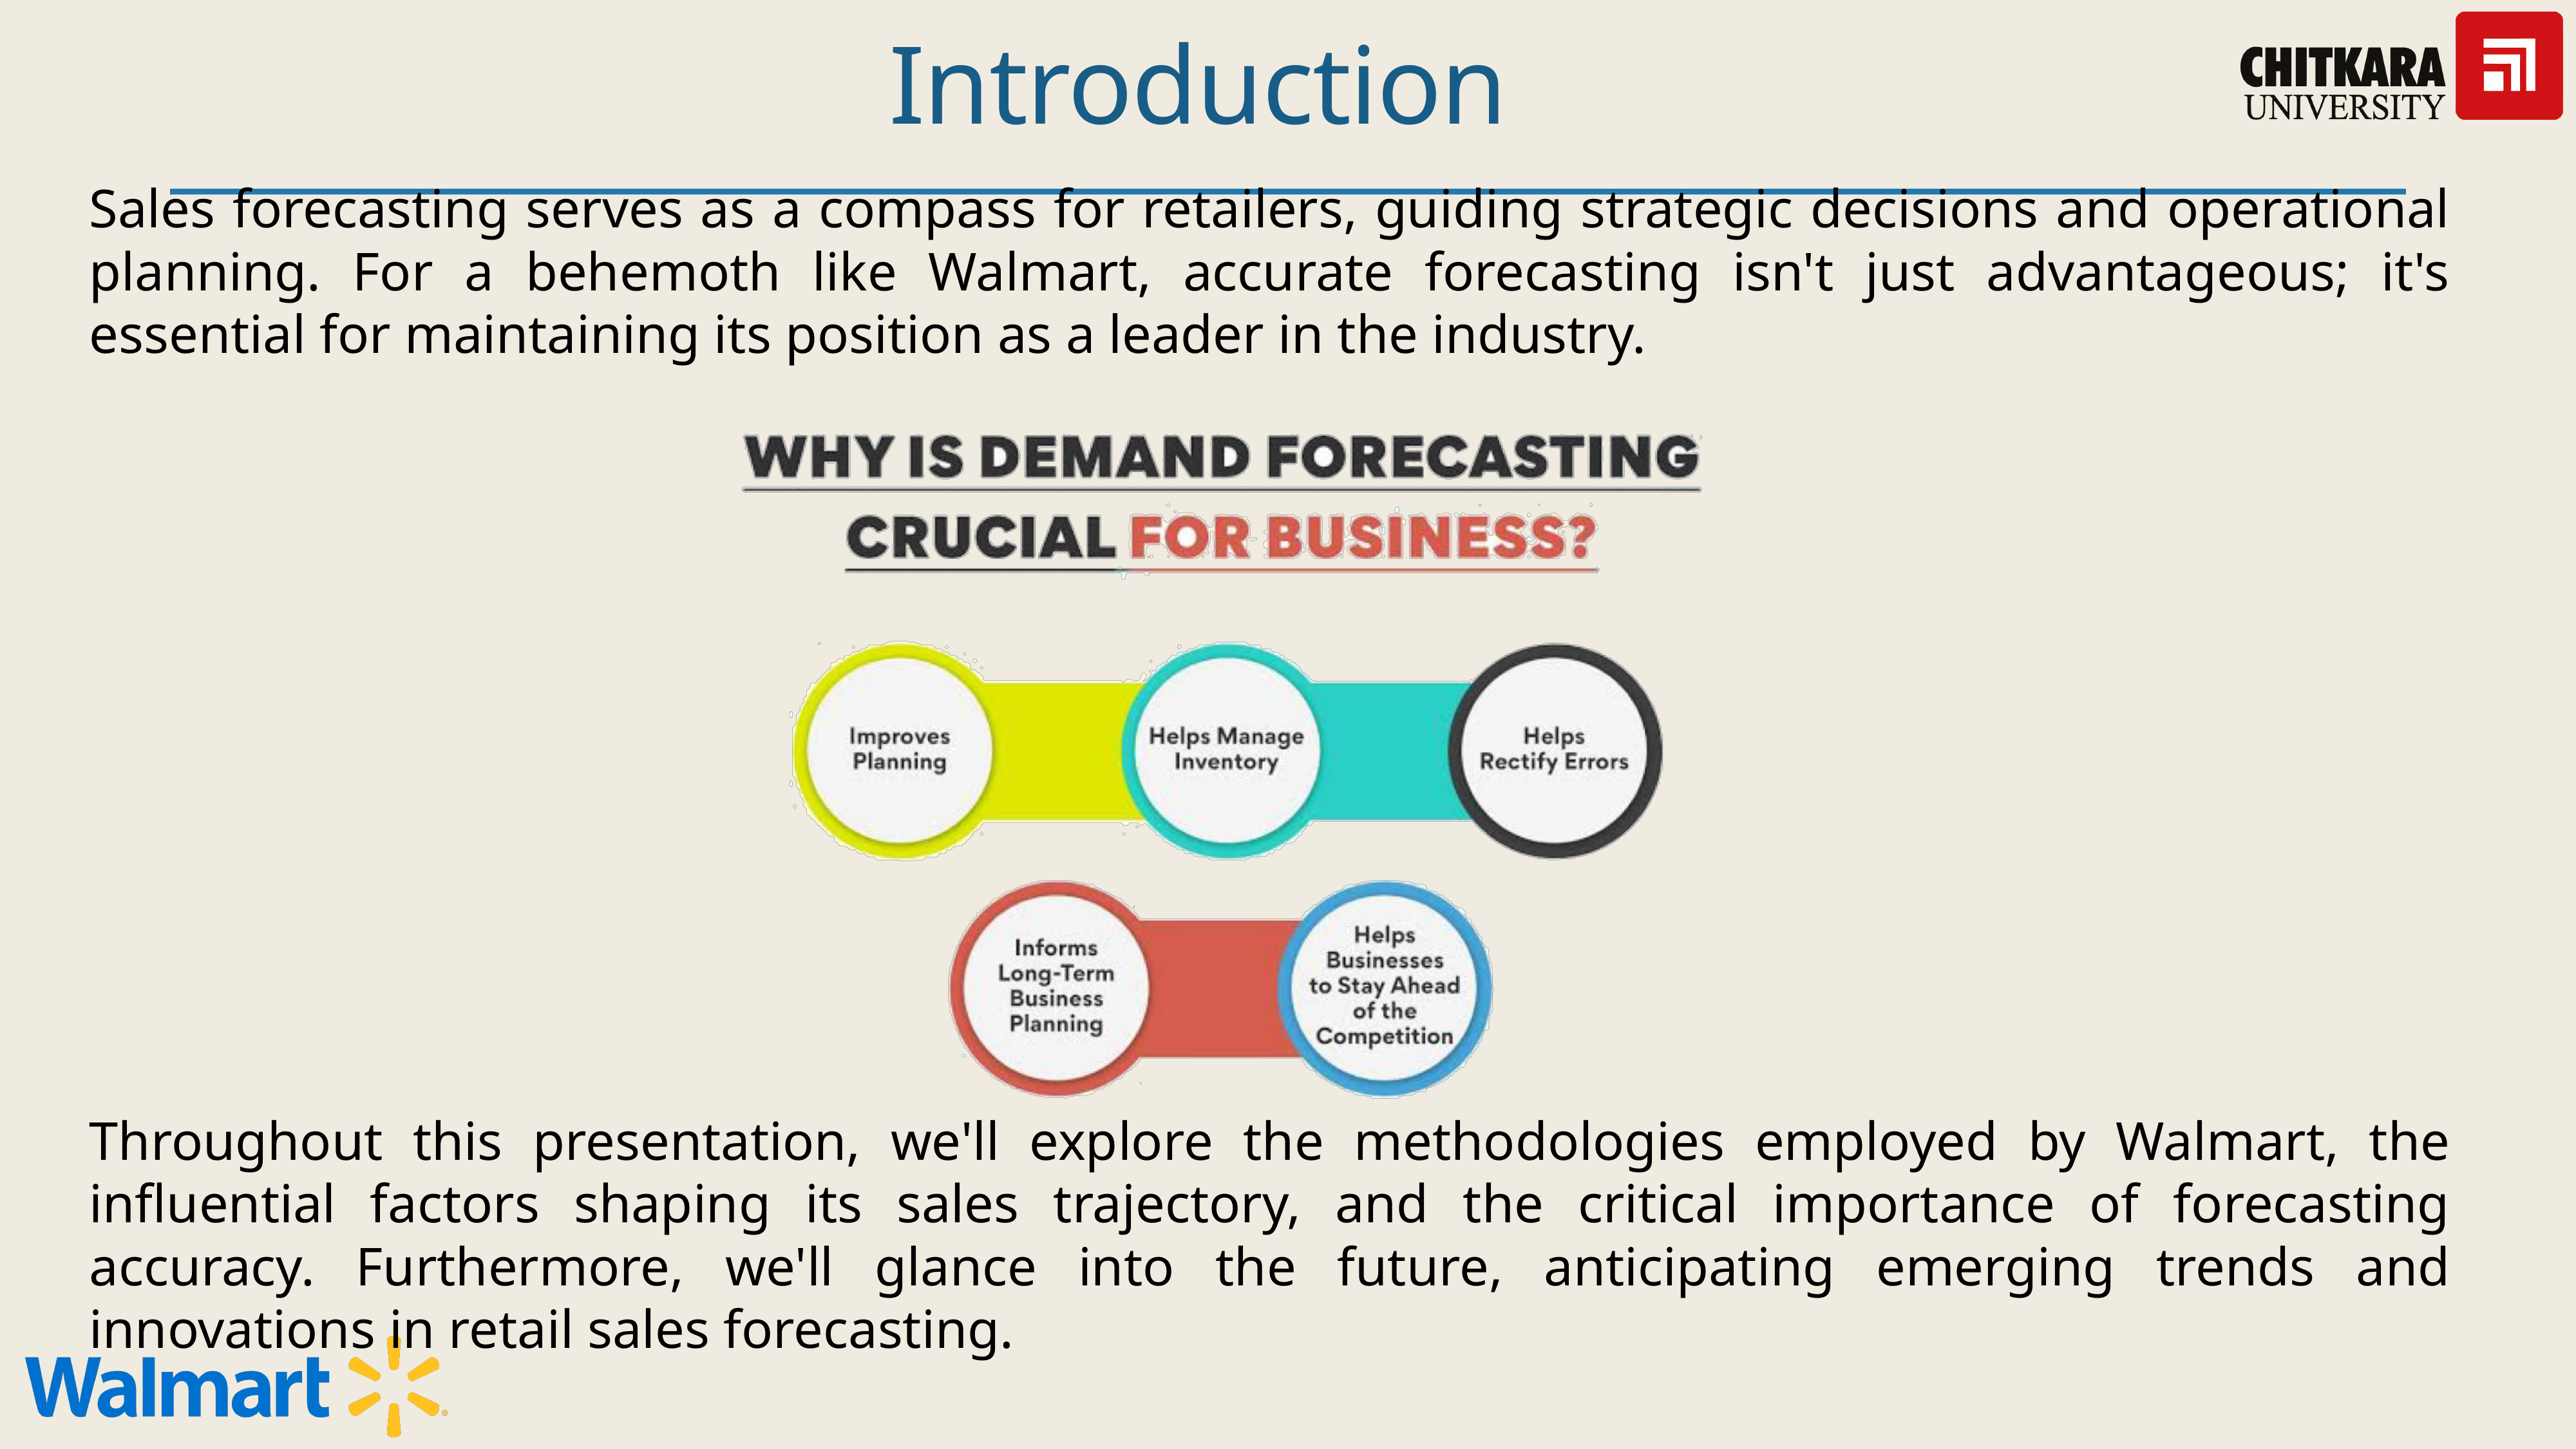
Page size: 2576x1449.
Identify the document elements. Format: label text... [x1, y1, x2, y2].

text_box Sales forecasting serves as a compass for retailers, guiding strategic decisions and operational planning. For a behemoth like Walmart, accurate forecasting isn't just advantageous; it's essential for maintaining its position as a leader in the industry. Throughout this presentation, we'll explore the methodologies employed by Walmart, the influential factors shaping its sales trajectory, and the critical importance of forecasting accuracy. Furthermore, we'll glance into the future, anticipating emerging trends and innovations in retail sales forecasting. [84, 169, 2457, 1365]
picture [24, 1335, 448, 1437]
title Introduction [883, 36, 1863, 169]
picture [2240, 12, 2563, 120]
picture [623, 364, 1820, 1132]
